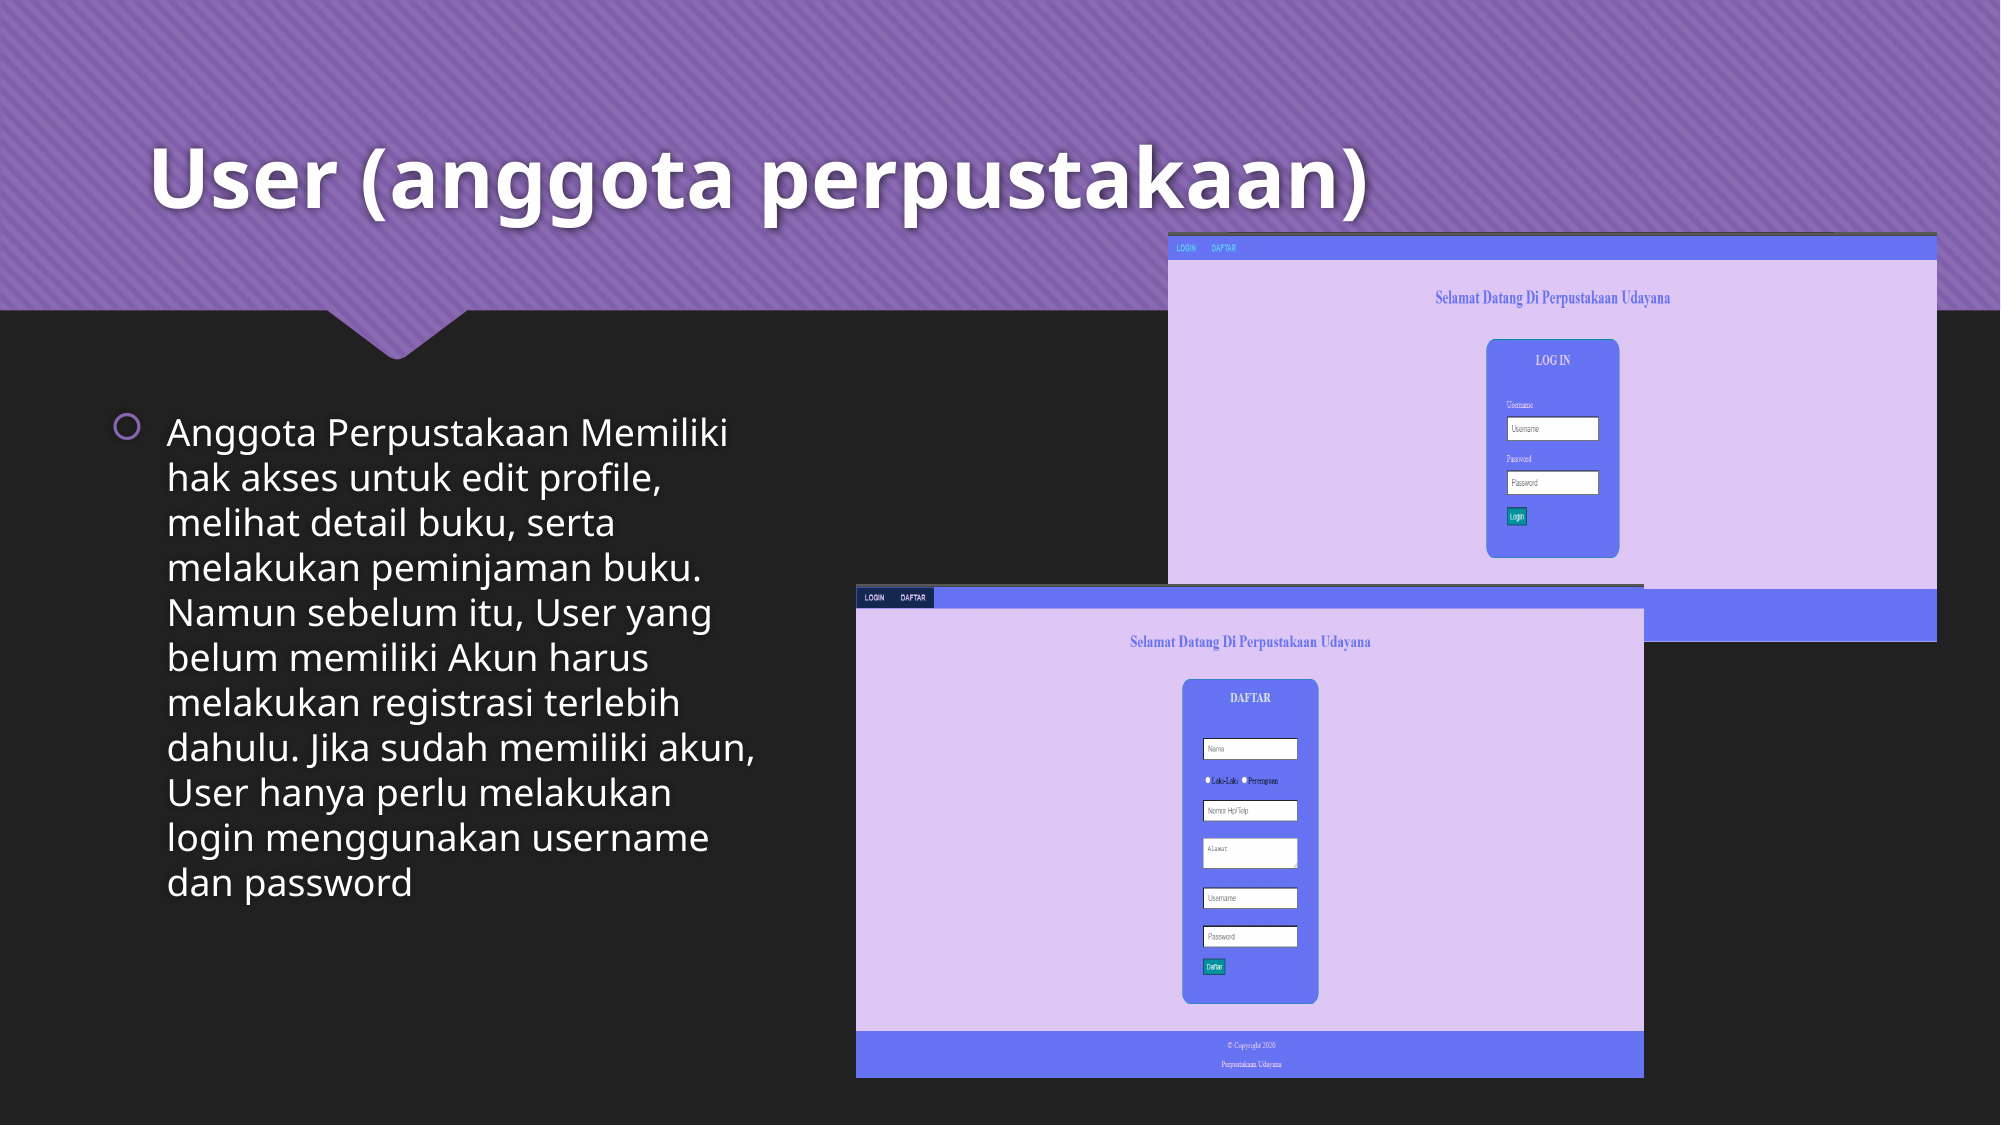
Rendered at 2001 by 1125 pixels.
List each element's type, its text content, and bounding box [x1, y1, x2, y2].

title User (anggota perpustakaan) [132, 73, 1868, 233]
picture [855, 232, 1937, 1078]
list Anggota Perpustakaan Memiliki hak akses untuk edit profile, melihat detail buku, serta melakukan peminjaman buku. Namun sebelum itu, User yang belum memiliki Akun harus melakukan registrasi terlebih dahulu. Jika sudah memiliki akun, User hanya perlu melakukan login menggunakan username dan password [95, 357, 774, 955]
